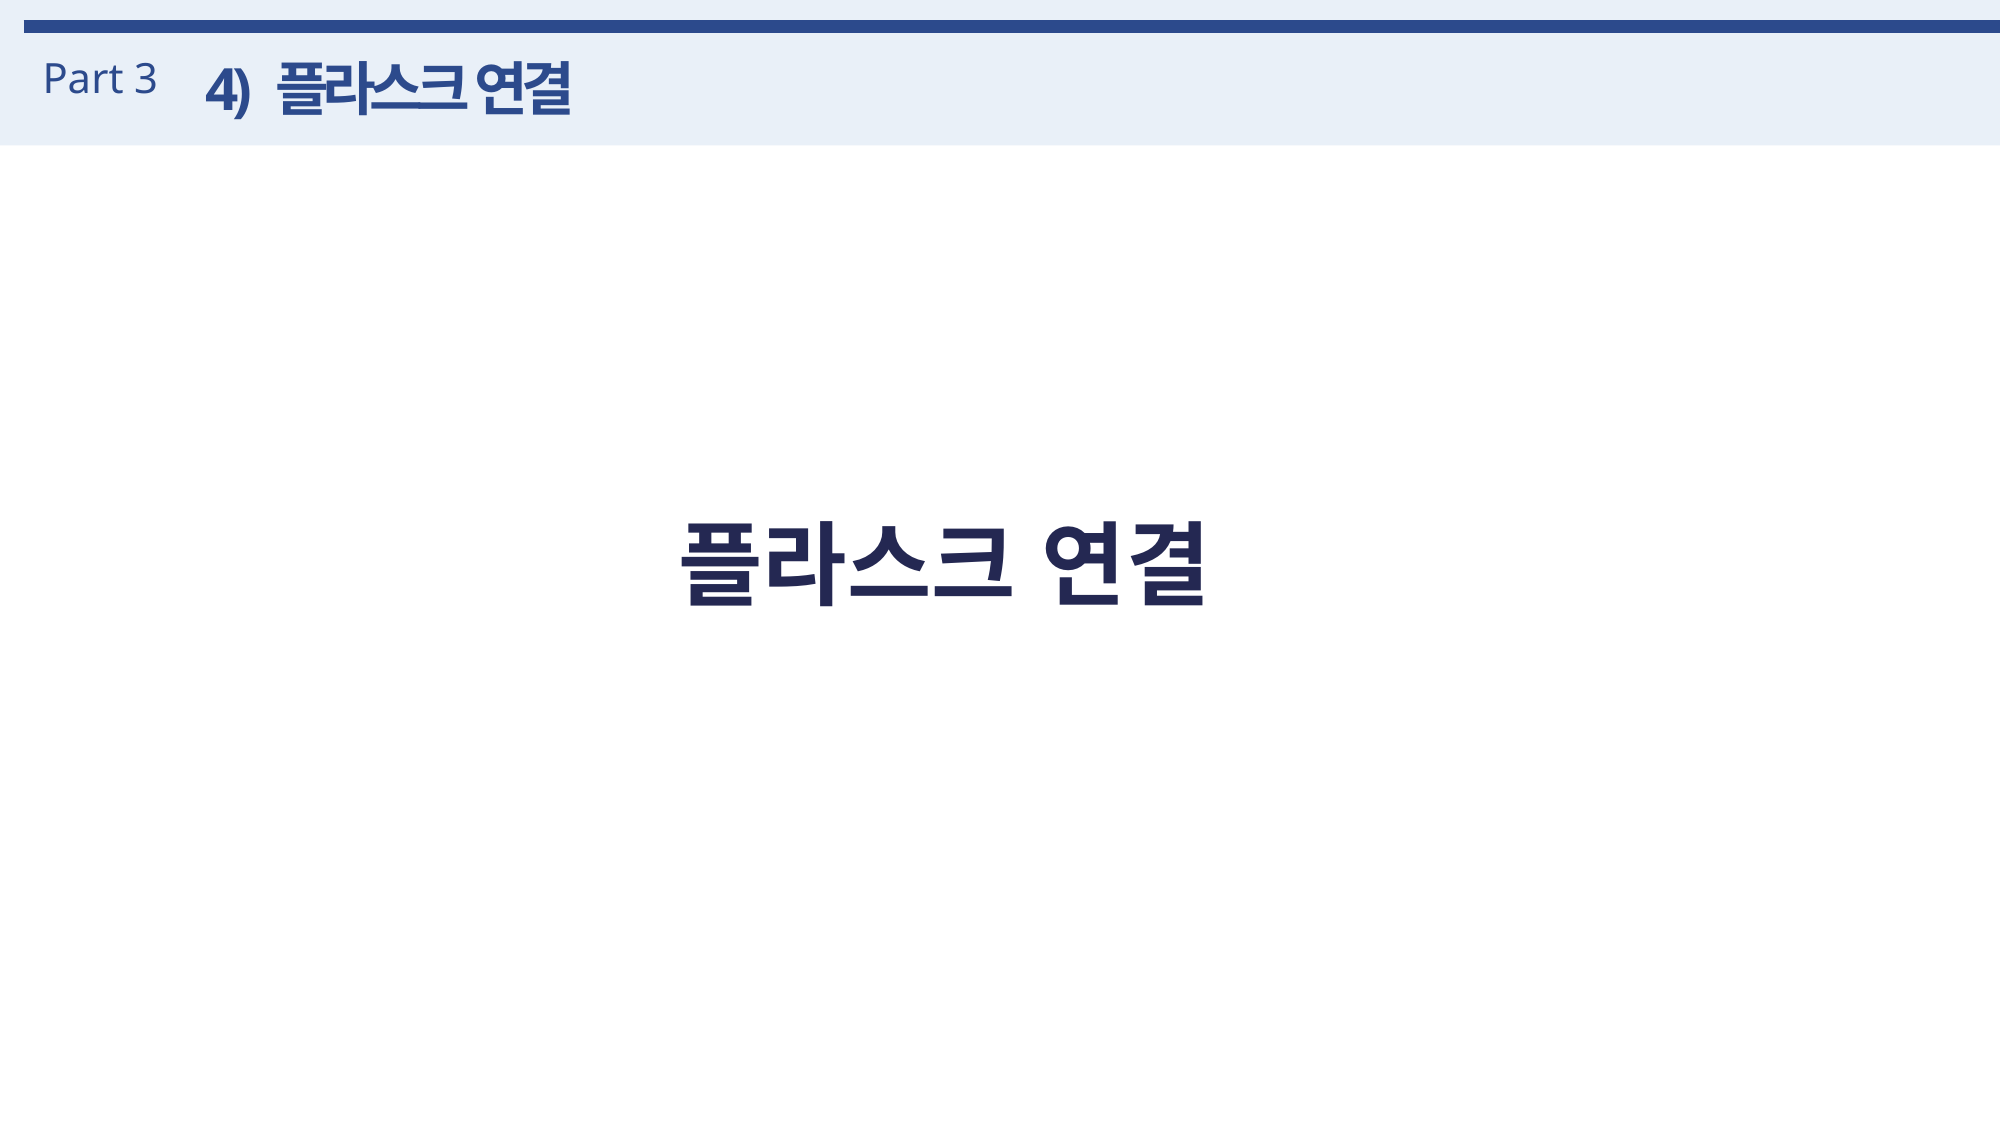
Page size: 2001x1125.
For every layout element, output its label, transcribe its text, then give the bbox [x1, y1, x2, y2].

text_box Part 3 [27, 44, 174, 110]
text_box 4) 플라스크 연결 [190, 44, 859, 130]
text_box 플라스크 연결 [663, 499, 1611, 624]
text_box [0, 0, 2000, 146]
